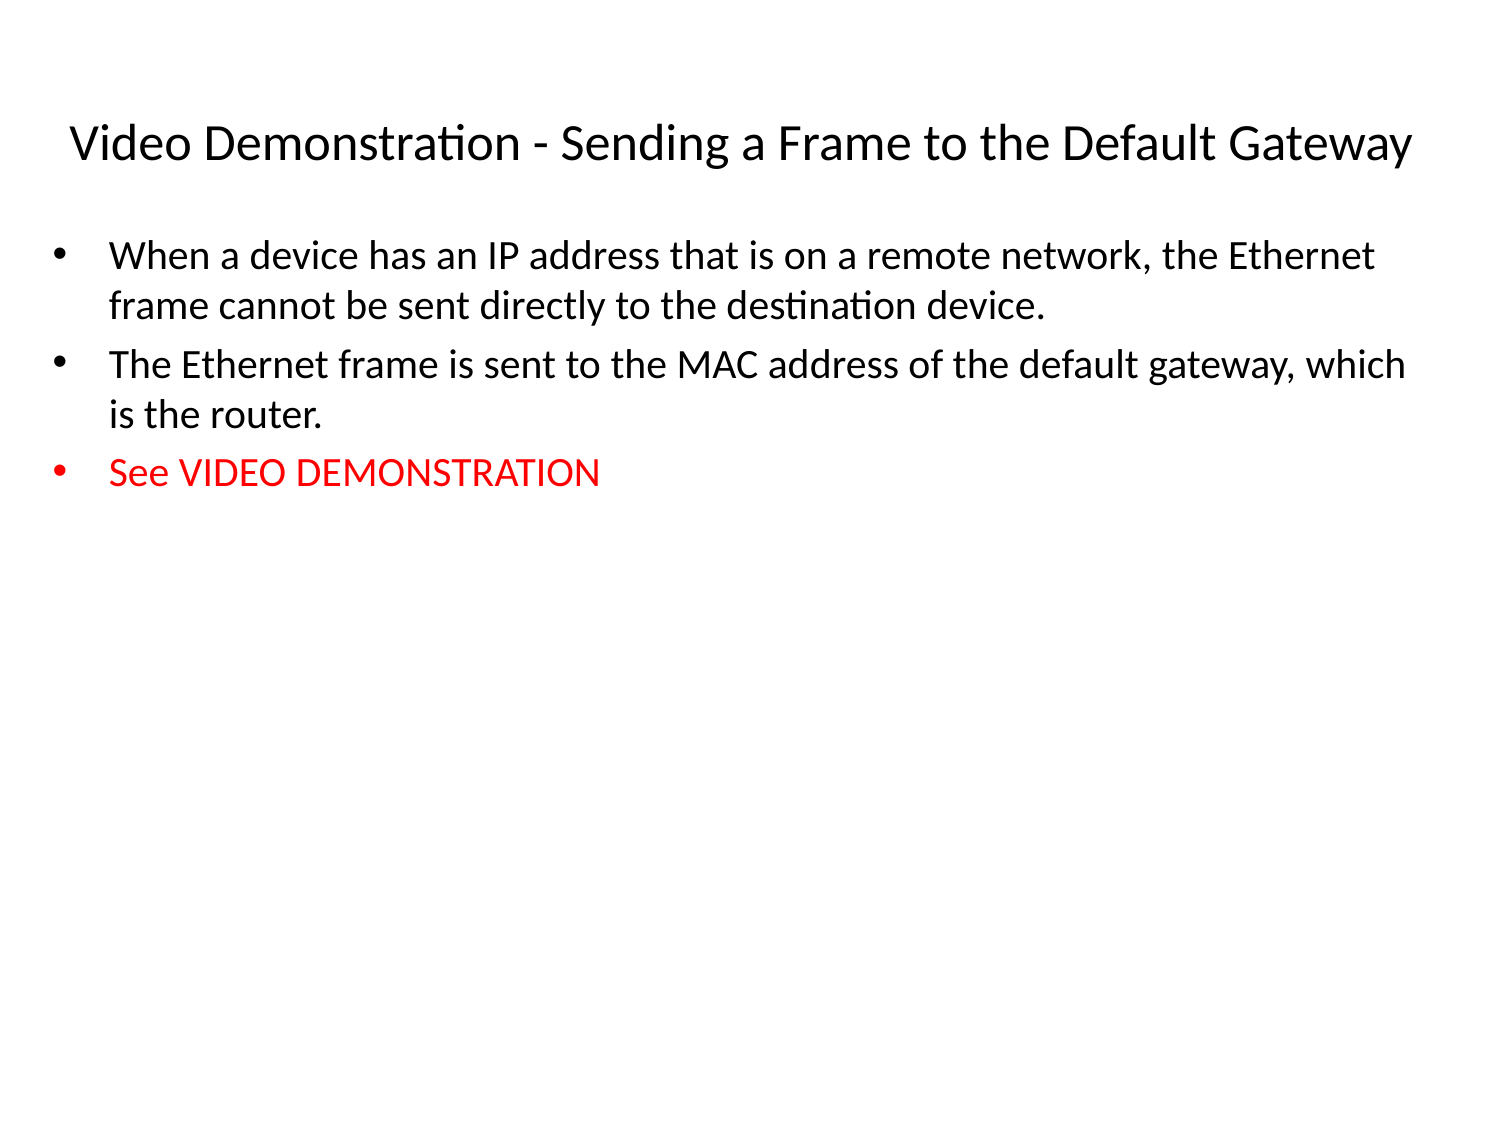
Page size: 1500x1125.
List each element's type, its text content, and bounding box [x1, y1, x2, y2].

title Video Demonstration - Sending a Frame to the Default Gateway [37, 70, 1447, 209]
list When a device has an IP address that is on a remote network, the Ethernet frame cannot be sent directly to the destination device. The Ethernet frame is sent to the MAC address of the default gateway, which is the router. See VIDEO DEMONSTRATION [37, 220, 1445, 1035]
